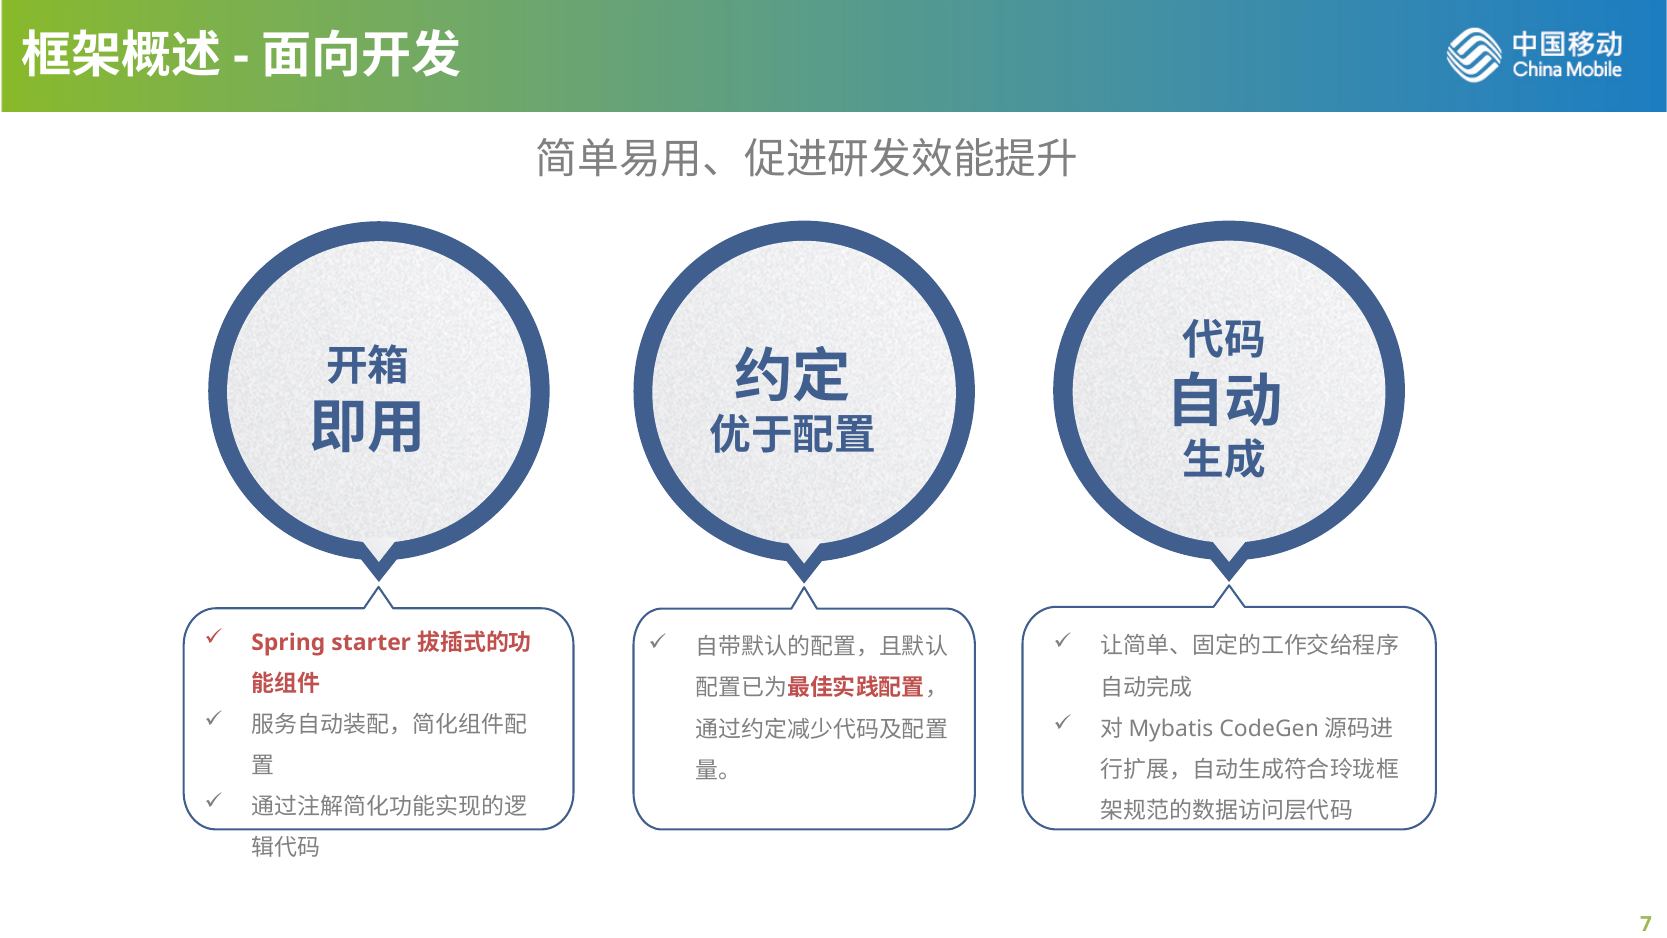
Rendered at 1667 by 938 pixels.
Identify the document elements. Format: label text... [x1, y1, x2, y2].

text_box 让简单、固定的工作交给程序自动完成 对Mybatis CodeGen源码进行扩展，自动生成符合玲珑框架规范的数据访问层代码 [1053, 617, 1407, 823]
text_box 自带默认的配置，且默认配置已为最佳实践配置，通过约定减少代码及配置量。 [648, 618, 955, 783]
text_box [181, 590, 576, 831]
picture [0, 0, 1667, 112]
text_box [1020, 590, 1438, 832]
text_box [631, 592, 977, 832]
text_box 框架概述-面向开发 [6, 13, 1507, 91]
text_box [1052, 220, 1406, 583]
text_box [207, 221, 550, 583]
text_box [633, 220, 976, 584]
text_box 简单易用、促进研发效能提升 [520, 114, 1207, 190]
text_box Spring starter拔插式的功能组件 服务自动装配，简化组件配置 通过注解简化功能实现的逻辑代码 [204, 613, 550, 861]
